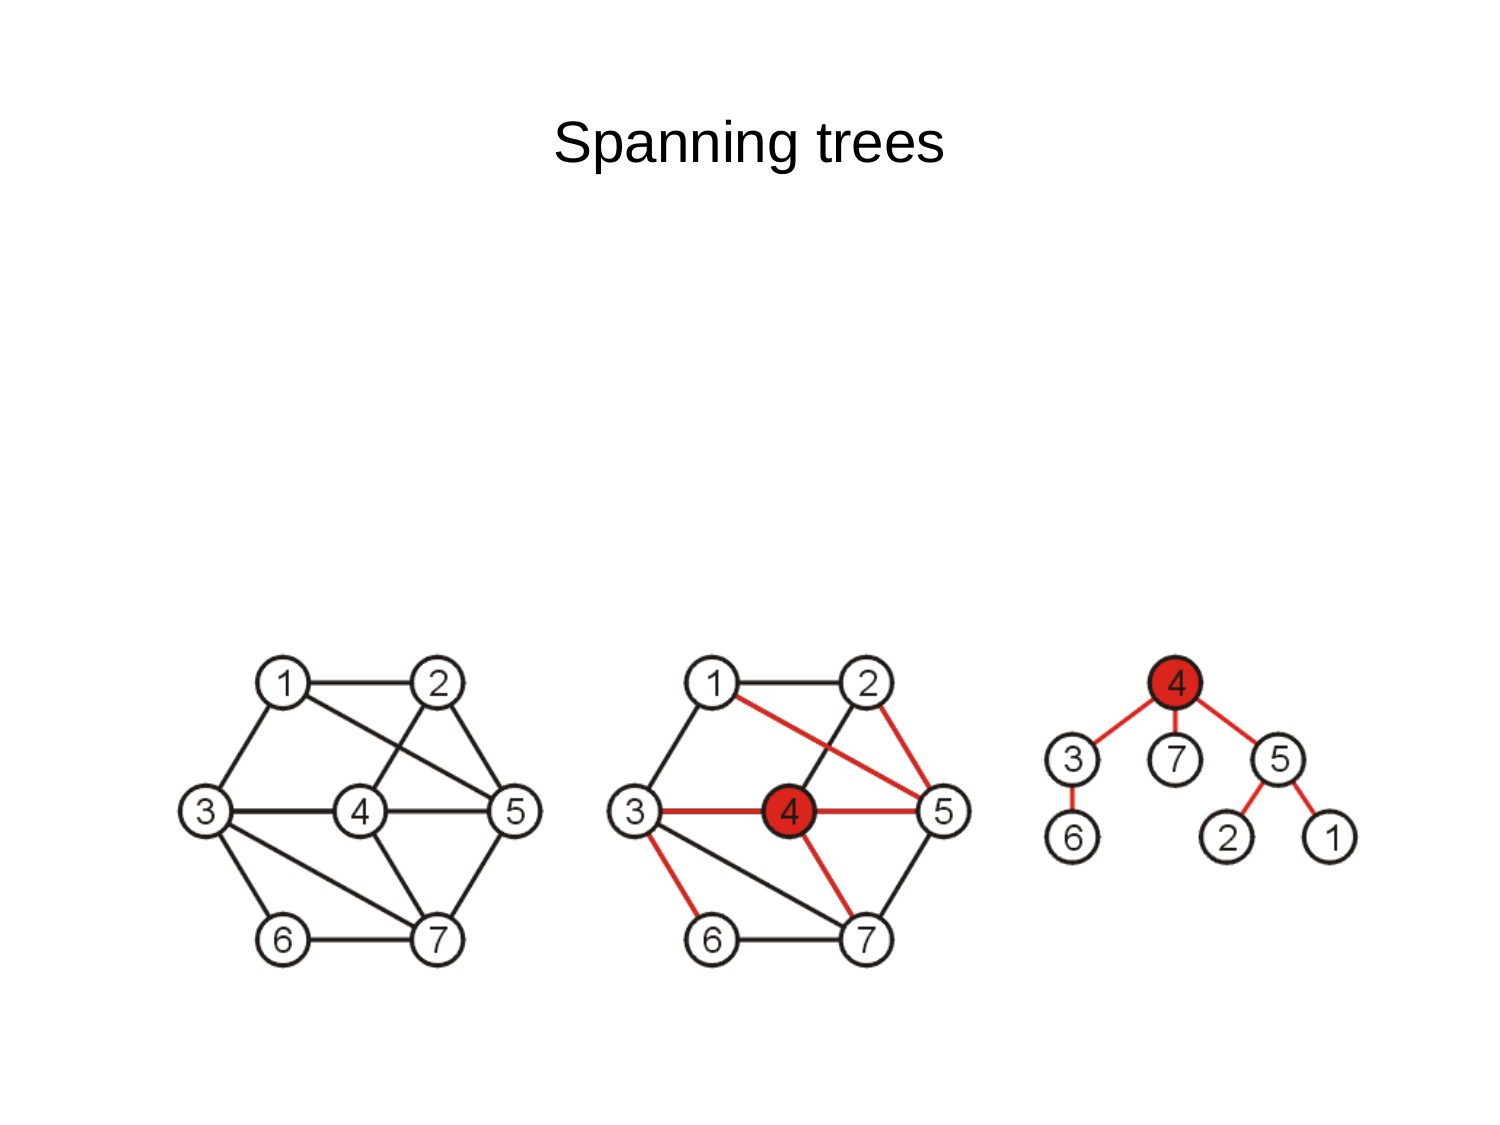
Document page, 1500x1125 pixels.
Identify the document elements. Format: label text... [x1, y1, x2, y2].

title Spanning trees [74, 44, 1426, 233]
picture [170, 648, 1365, 975]
